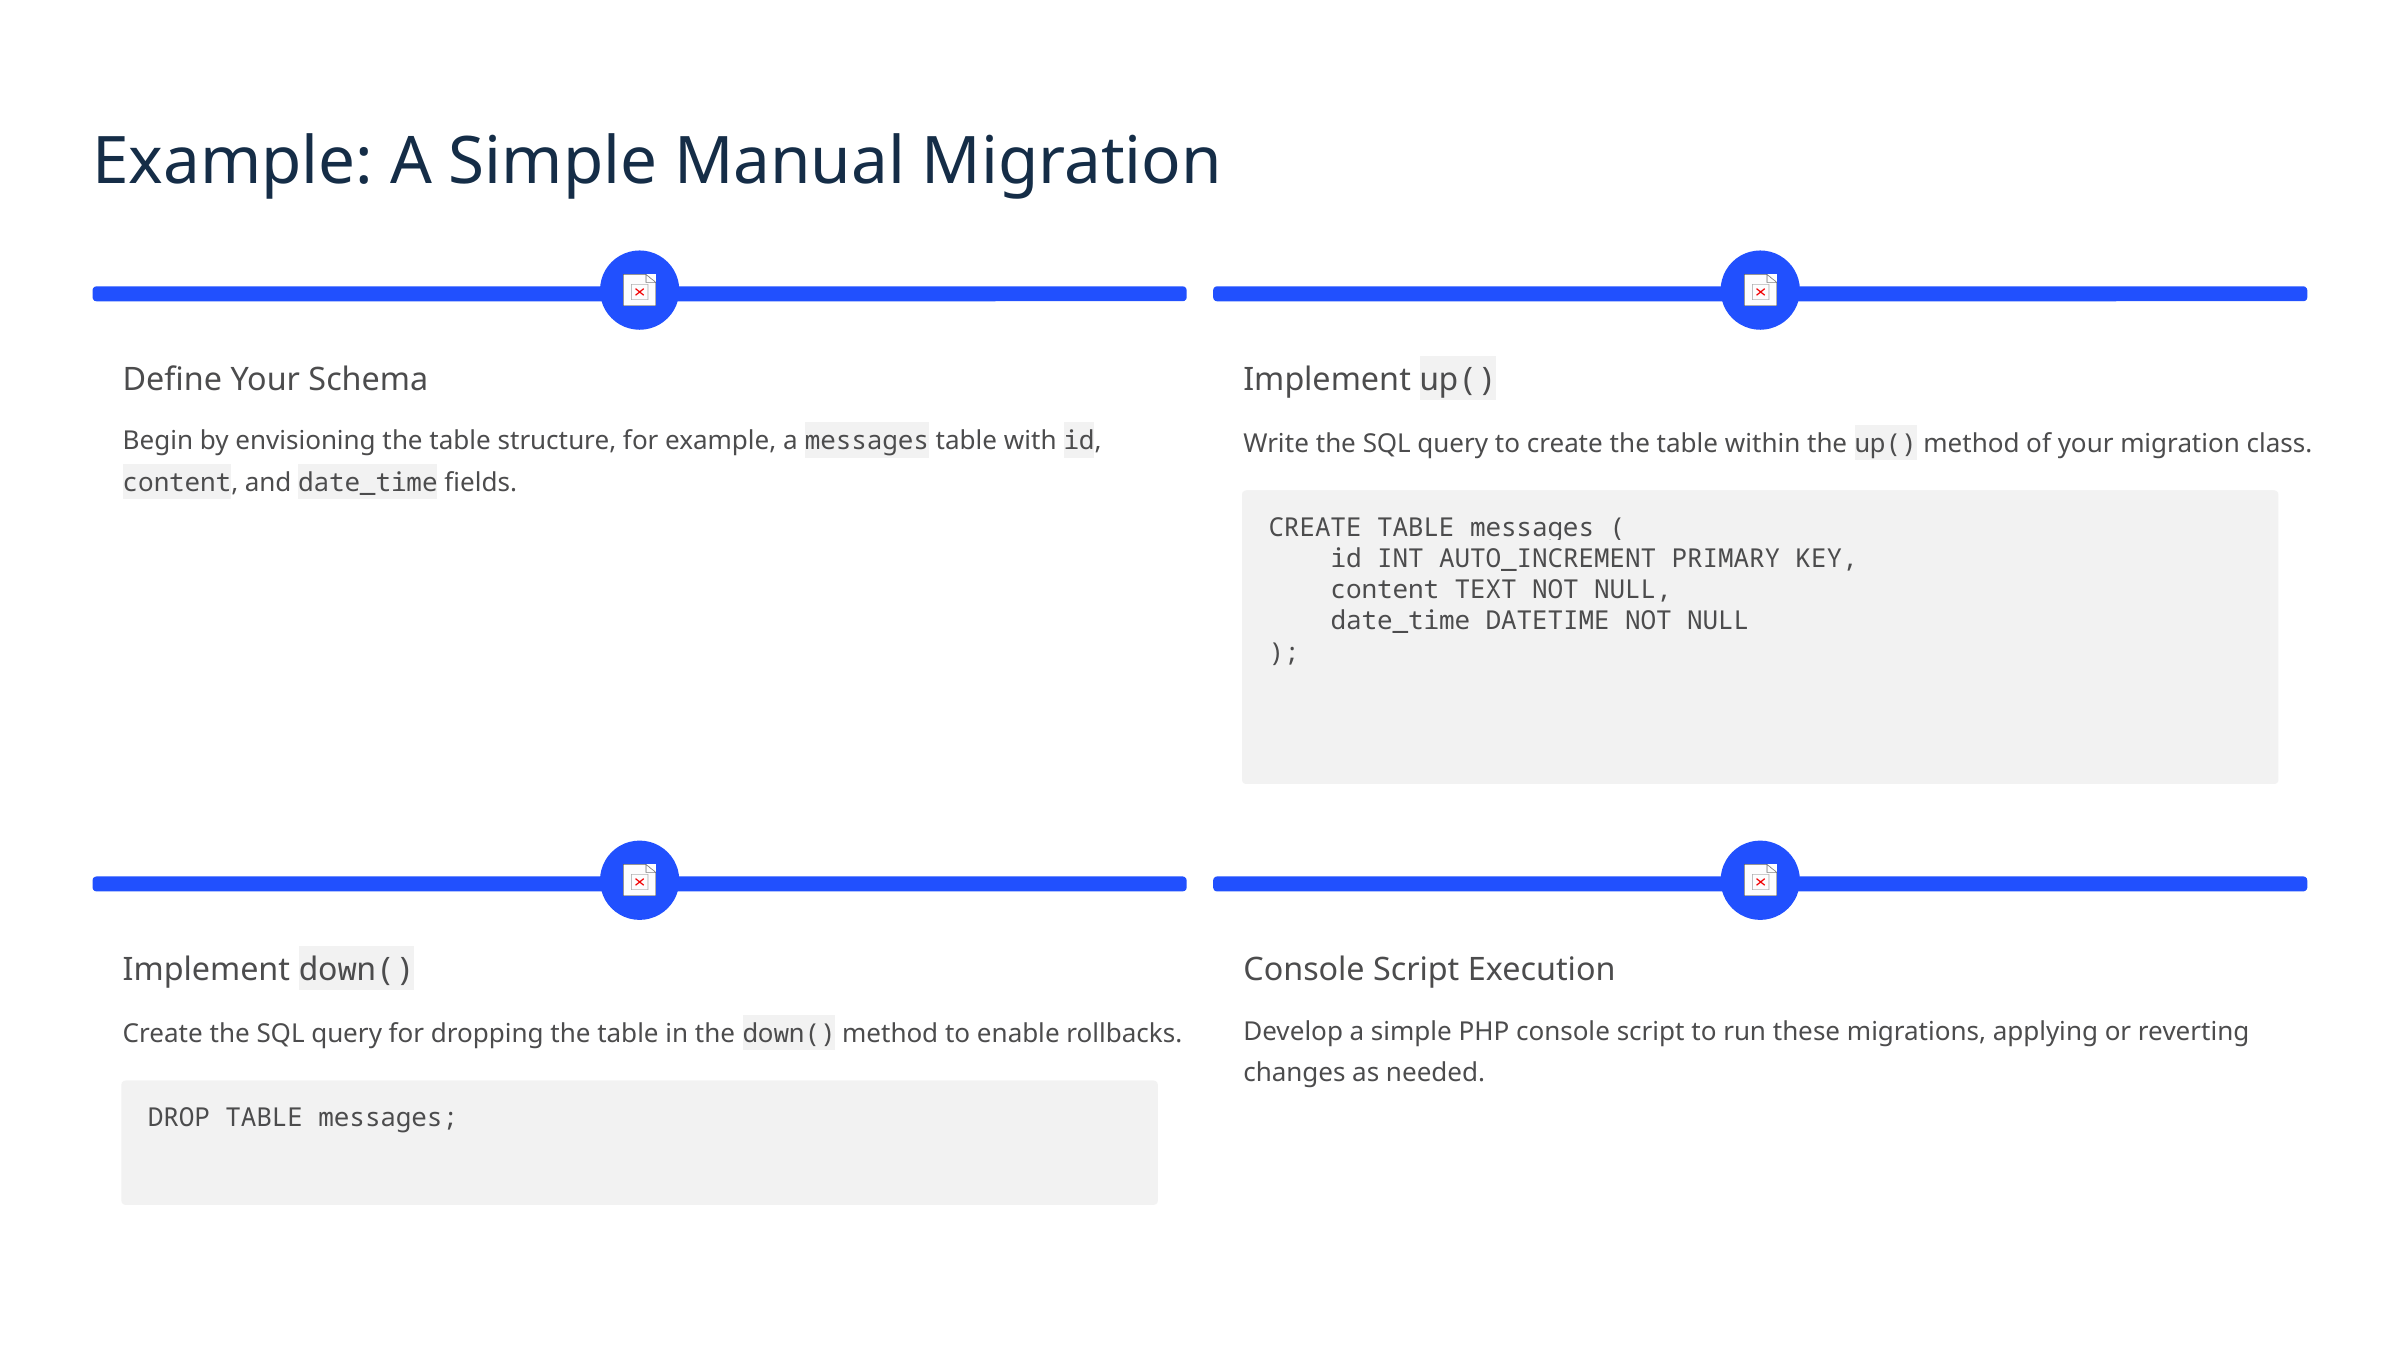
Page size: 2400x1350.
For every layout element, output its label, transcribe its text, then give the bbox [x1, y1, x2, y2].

text_box [1213, 286, 1722, 302]
text_box [1213, 301, 2308, 815]
text_box [92, 286, 601, 302]
text_box Create the SQL query for dropping the table in the down() method to enable rollbacks. [122, 1006, 1157, 1051]
text_box [1213, 891, 2308, 1236]
text_box [92, 301, 1187, 815]
text_box [1720, 840, 1800, 920]
text_box [121, 1080, 1158, 1205]
text_box [600, 250, 680, 330]
text_box [678, 286, 1187, 302]
text_box Define Your Schema [122, 356, 454, 398]
text_box [92, 891, 1187, 1236]
text_box Console Script Execution [1243, 946, 1585, 988]
text_box [1720, 250, 1800, 330]
text_box [1799, 876, 2308, 892]
text_box Implement down() [122, 946, 454, 991]
text_box Implement up() [1243, 356, 1574, 400]
text_box DROP TABLE messages; [147, 1100, 1132, 1186]
text_box [600, 840, 680, 920]
text_box Develop a simple PHP console script to run these migrations, applying or reverting changes as needed. [1243, 1003, 2278, 1089]
picture [623, 864, 656, 897]
picture [1744, 274, 1777, 306]
picture [623, 274, 656, 306]
text_box Example: A Simple Manual Migration [92, 114, 1115, 198]
text_box [1242, 490, 2279, 784]
text_box [1799, 286, 2308, 302]
text_box [92, 876, 601, 892]
text_box [1213, 876, 1722, 892]
picture [1744, 864, 1777, 897]
text_box [678, 876, 1187, 892]
text_box Begin by envisioning the table structure, for example, a messages table with id, content, and date_time fields. [122, 413, 1157, 503]
text_box Write the SQL query to create the table within the up() method of your migration class. [1243, 415, 2278, 461]
text_box CREATE TABLE messages ( id INT AUTO_INCREMENT PRIMARY KEY, content TEXT NOT NULL, date_time DATETIME NOT NULL ); [1268, 510, 2253, 764]
